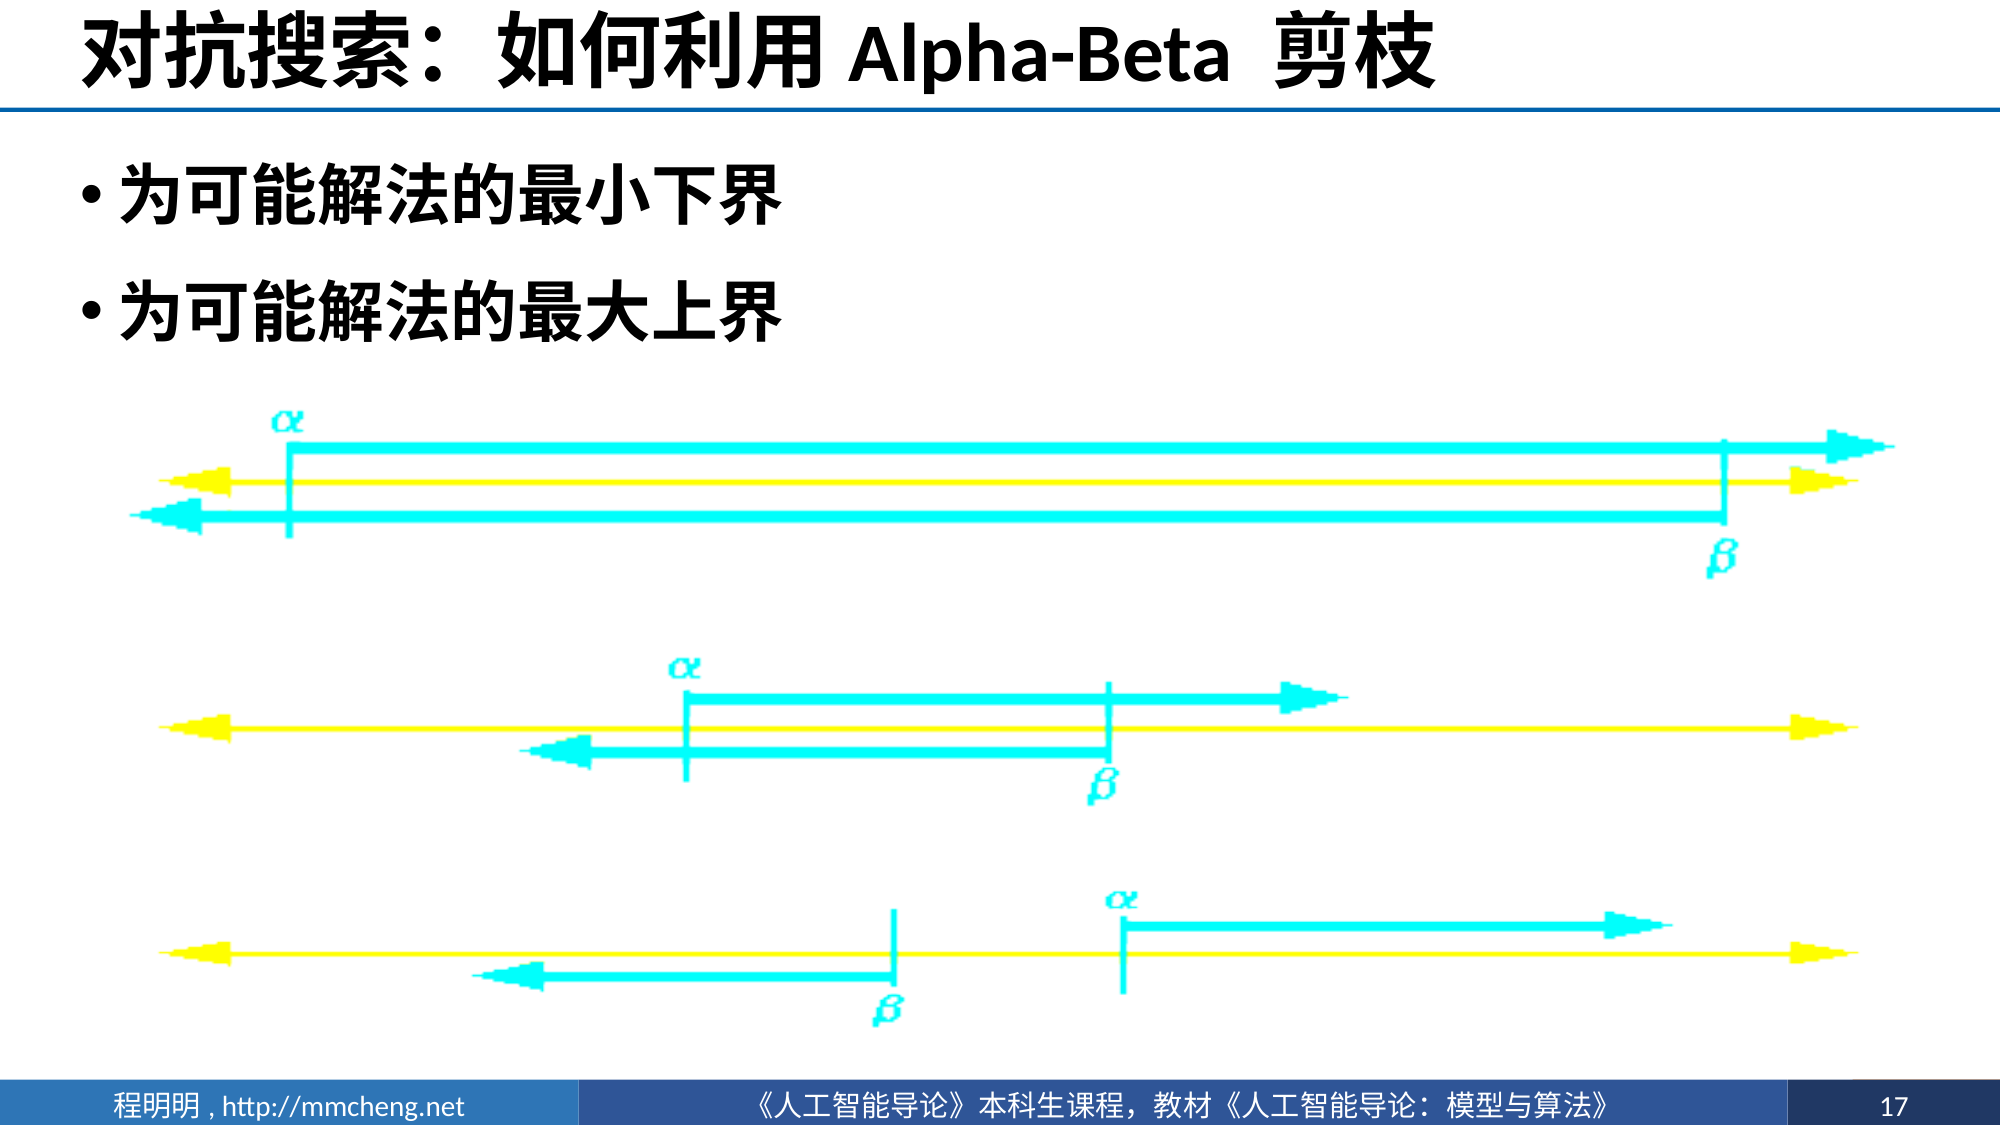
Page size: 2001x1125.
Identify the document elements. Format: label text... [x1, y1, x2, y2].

title 对抗搜索：如何利用Alpha-Beta 剪枝 [64, 0, 2000, 110]
picture [94, 371, 1915, 611]
picture [94, 623, 1915, 851]
picture [94, 864, 1915, 1058]
